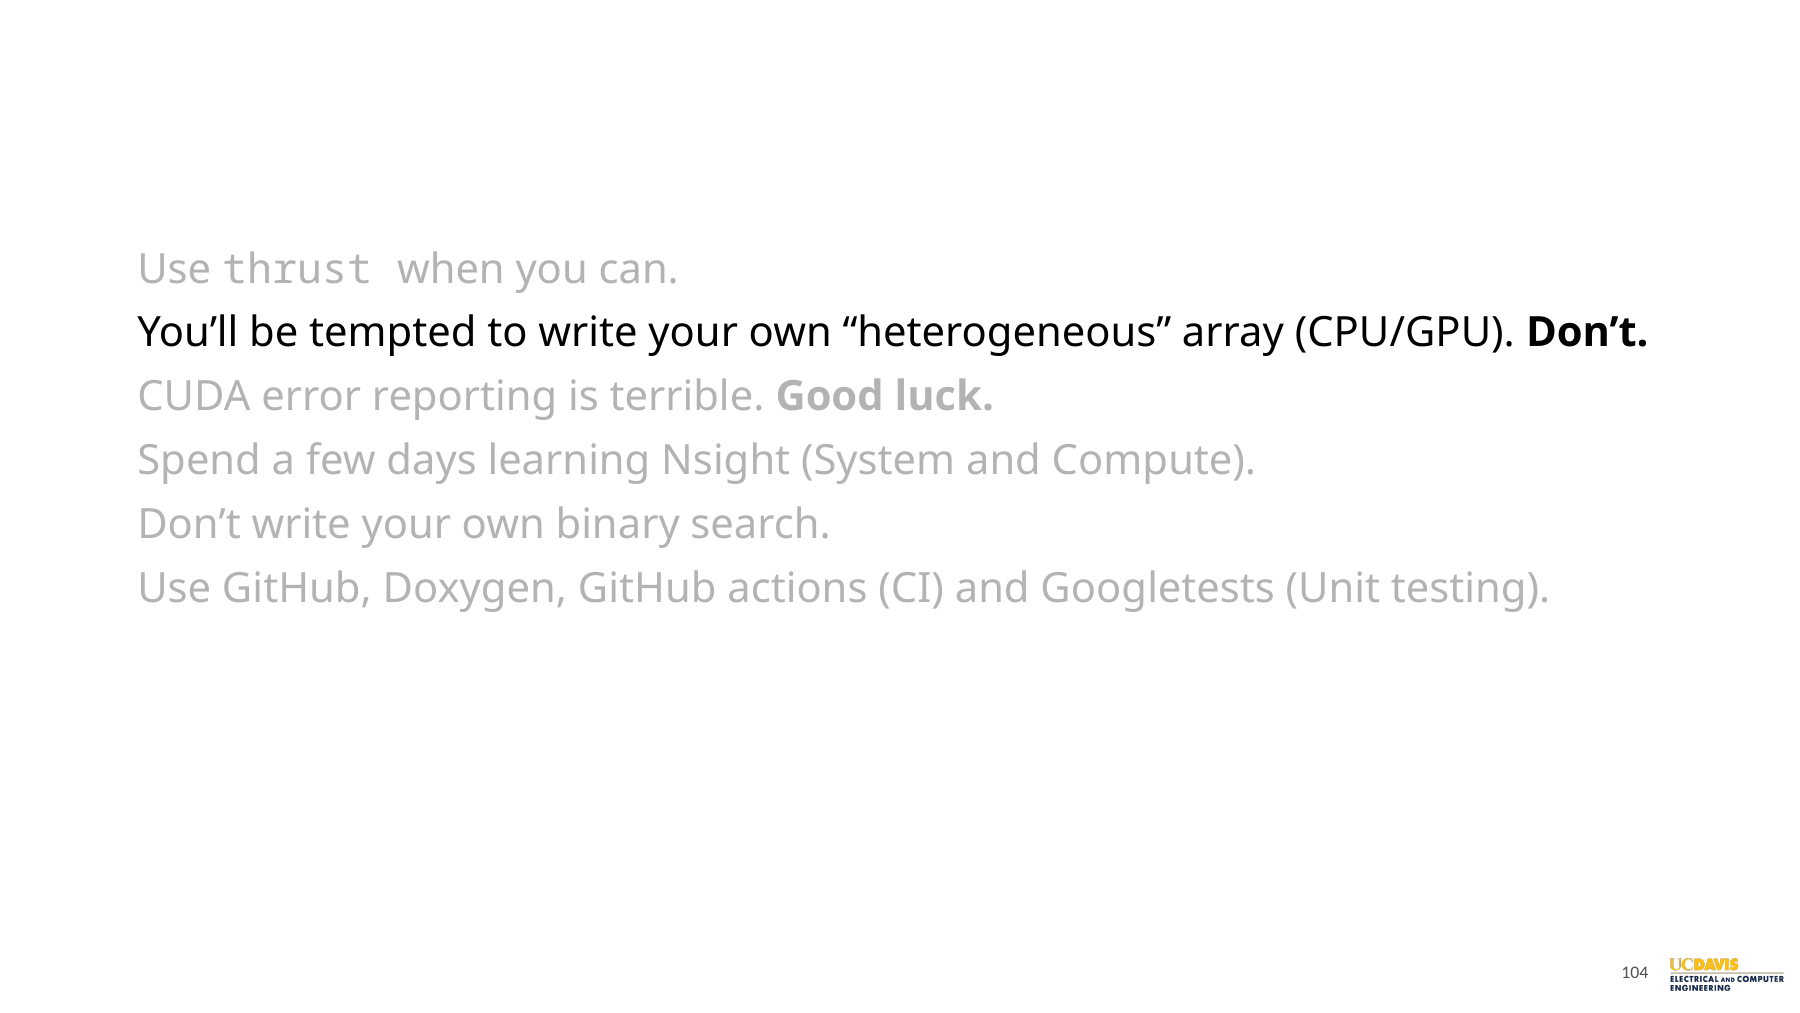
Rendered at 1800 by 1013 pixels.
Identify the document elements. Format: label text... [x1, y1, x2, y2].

picture [1669, 958, 1784, 991]
list Use thrust when you can. You’ll be tempted to write your own “heterogeneous” array (CPU/GPU). Don’t. CUDA error reporting is terrible. Good luck. Spend a few days learning Nsight (System and Compute). Don’t write your own binary search. Use GitHub, Doxygen, GitHub actions (CI) and Googletests (Unit testing). [84, 239, 1717, 881]
